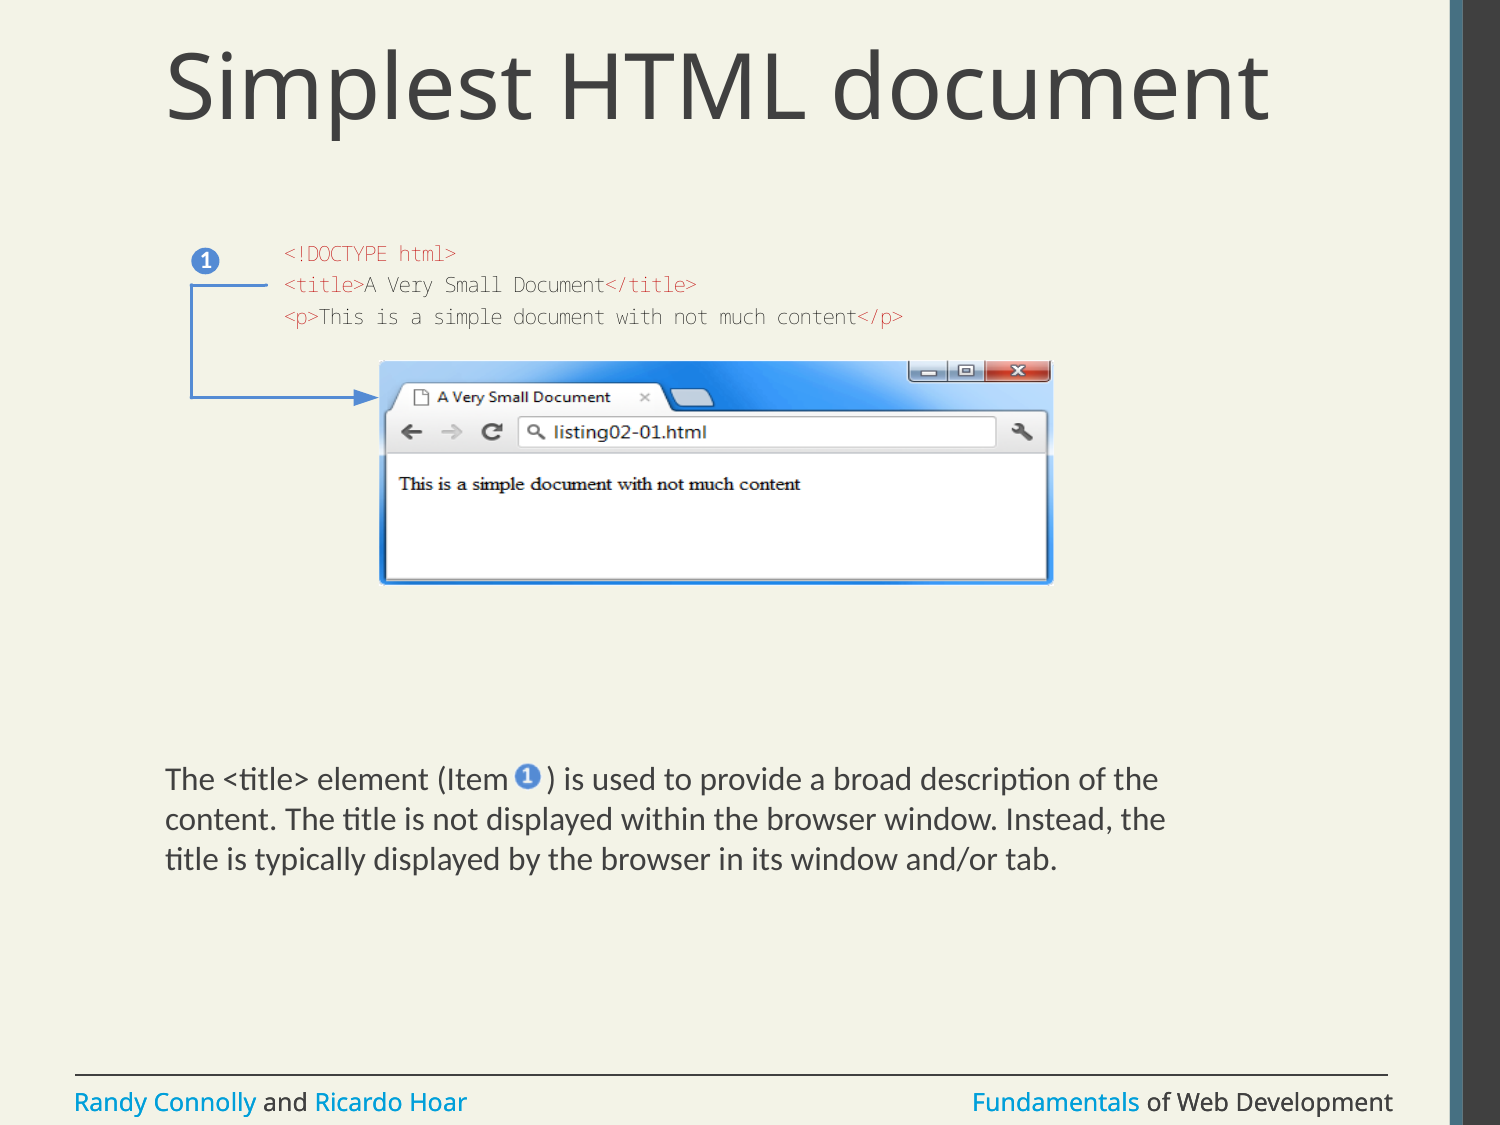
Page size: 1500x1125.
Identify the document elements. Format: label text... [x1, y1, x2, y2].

title Simplest HTML document [150, 20, 1425, 188]
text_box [162, 224, 1059, 590]
list The <title> element (Item ) is used to provide a broad description of the content. The title is not displayed within the browser window. Instead, the title is typically displayed by the browser in its window and/or tab. [150, 750, 1200, 1055]
picture [512, 762, 544, 792]
